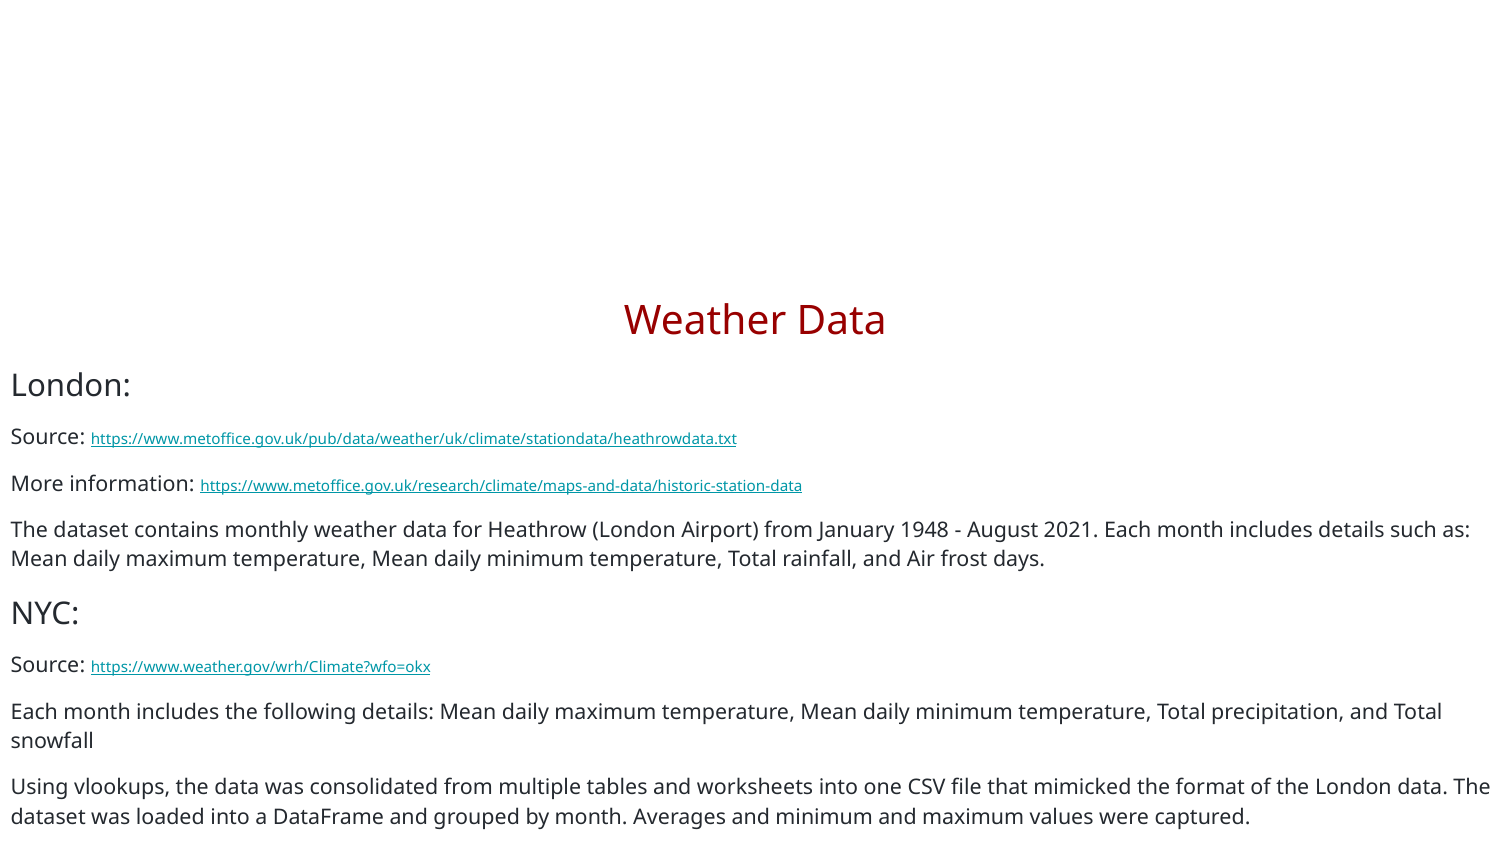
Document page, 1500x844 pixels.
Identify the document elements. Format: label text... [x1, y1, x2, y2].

title Weather Data London: Source: https://www.metoffice.gov.uk/pub/data/weather/uk/climate/stationdata/heathrowdata.txt More information: https://www.metoffice.gov.uk/research/climate/maps-and-data/historic-station-data The dataset contains monthly weather data for Heathrow (London Airport) from January 1948 - August 2021. Each month includes details such as: Mean daily maximum temperature, Mean daily minimum temperature, Total rainfall, and Air frost days. NYC: Source: https://www.weather.gov/wrh/Climate?wfo=okx Each month includes the following details: Mean daily maximum temperature, Mean daily minimum temperature, Total precipitation, and Total snowfall Using vlookups, the data was consolidated from multiple tables and worksheets into one CSV file that mimicked the format of the London data. The dataset was loaded into a DataFrame and grouped by month. Averages and minimum and maximum values were captured. [0, 65, 1500, 844]
